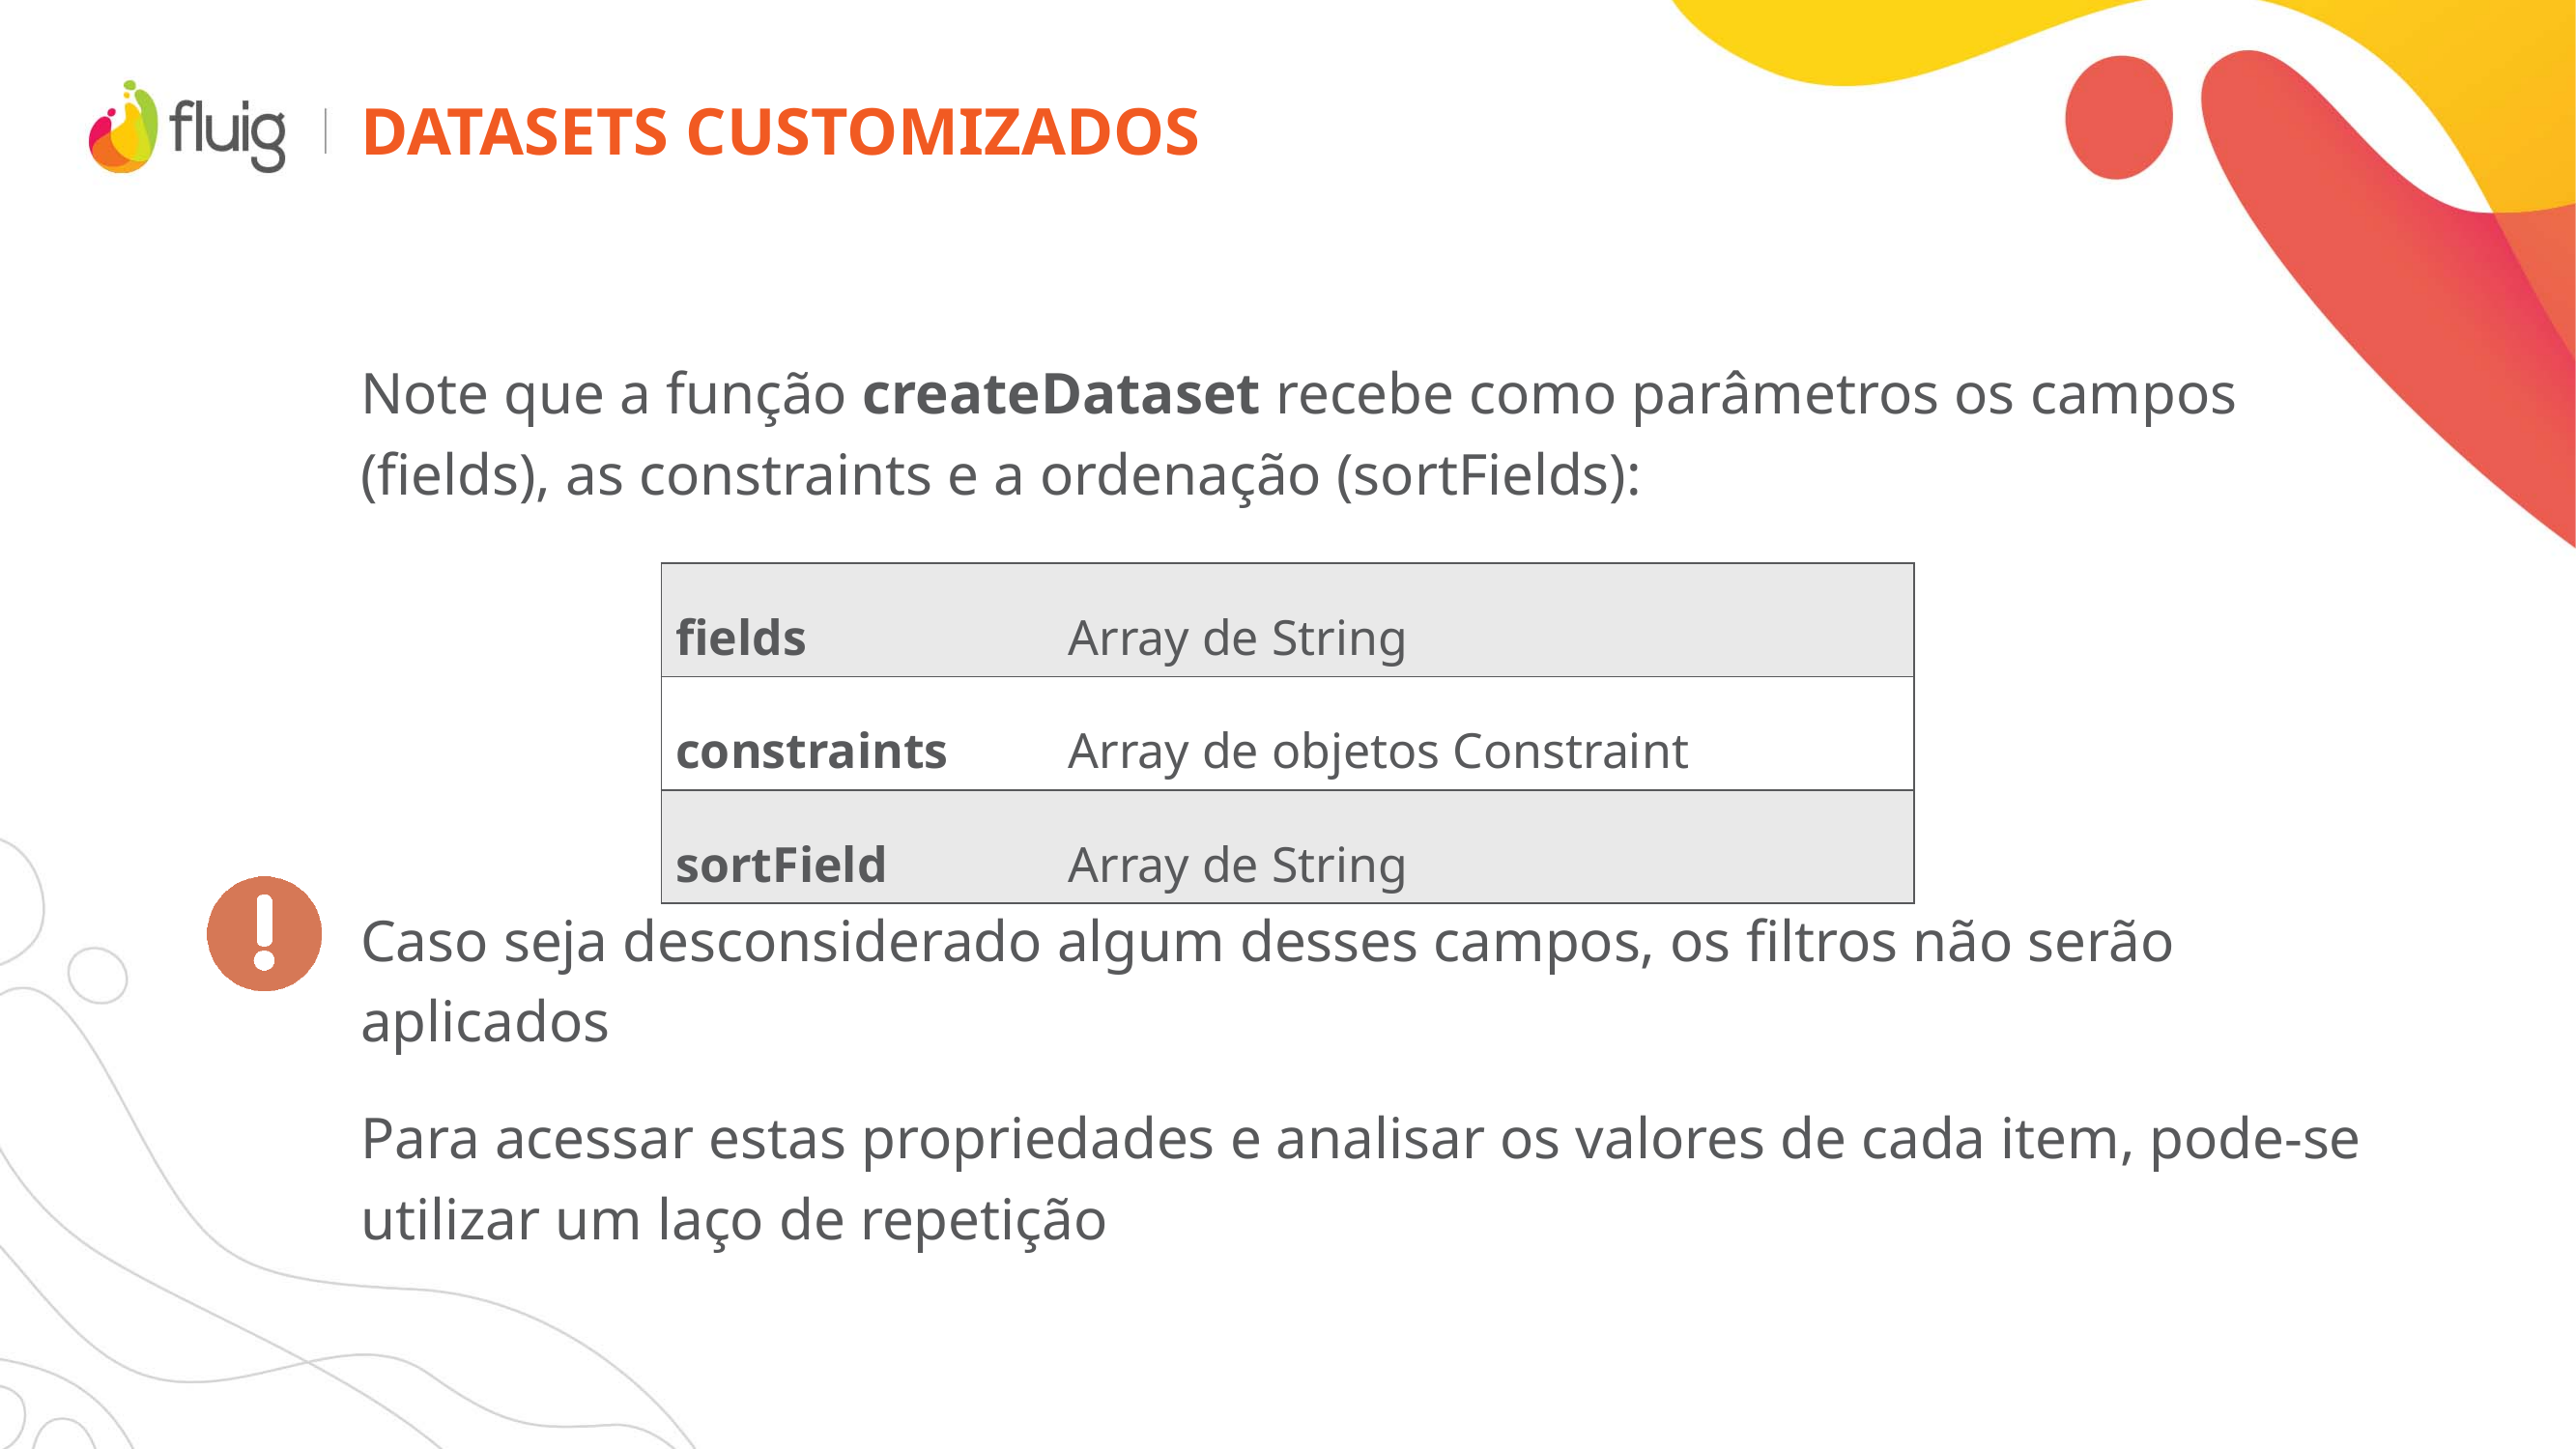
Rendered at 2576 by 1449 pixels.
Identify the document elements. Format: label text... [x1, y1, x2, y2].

table_cell Array de objetos Constraint [1053, 677, 1913, 789]
table_cell Array de String [1053, 791, 1913, 902]
list Note que a função createDataset recebe como parâmetros os campos (fields), as constraints e a ordenação (sortFields): Caso seja desconsiderado algum desses campos, os filtros não serão aplicados Para acessar estas propriedades e analisar os valores de cada item, pode-se utilizar um laço de repetição [346, 337, 2380, 1269]
table_header fields [662, 564, 1053, 676]
table_cell sortField [662, 791, 1053, 902]
picture [0, 0, 2576, 1449]
title Datasets customizados [346, 83, 1727, 289]
table_header Array de String [1053, 564, 1913, 676]
table_cell constraints [662, 677, 1053, 789]
